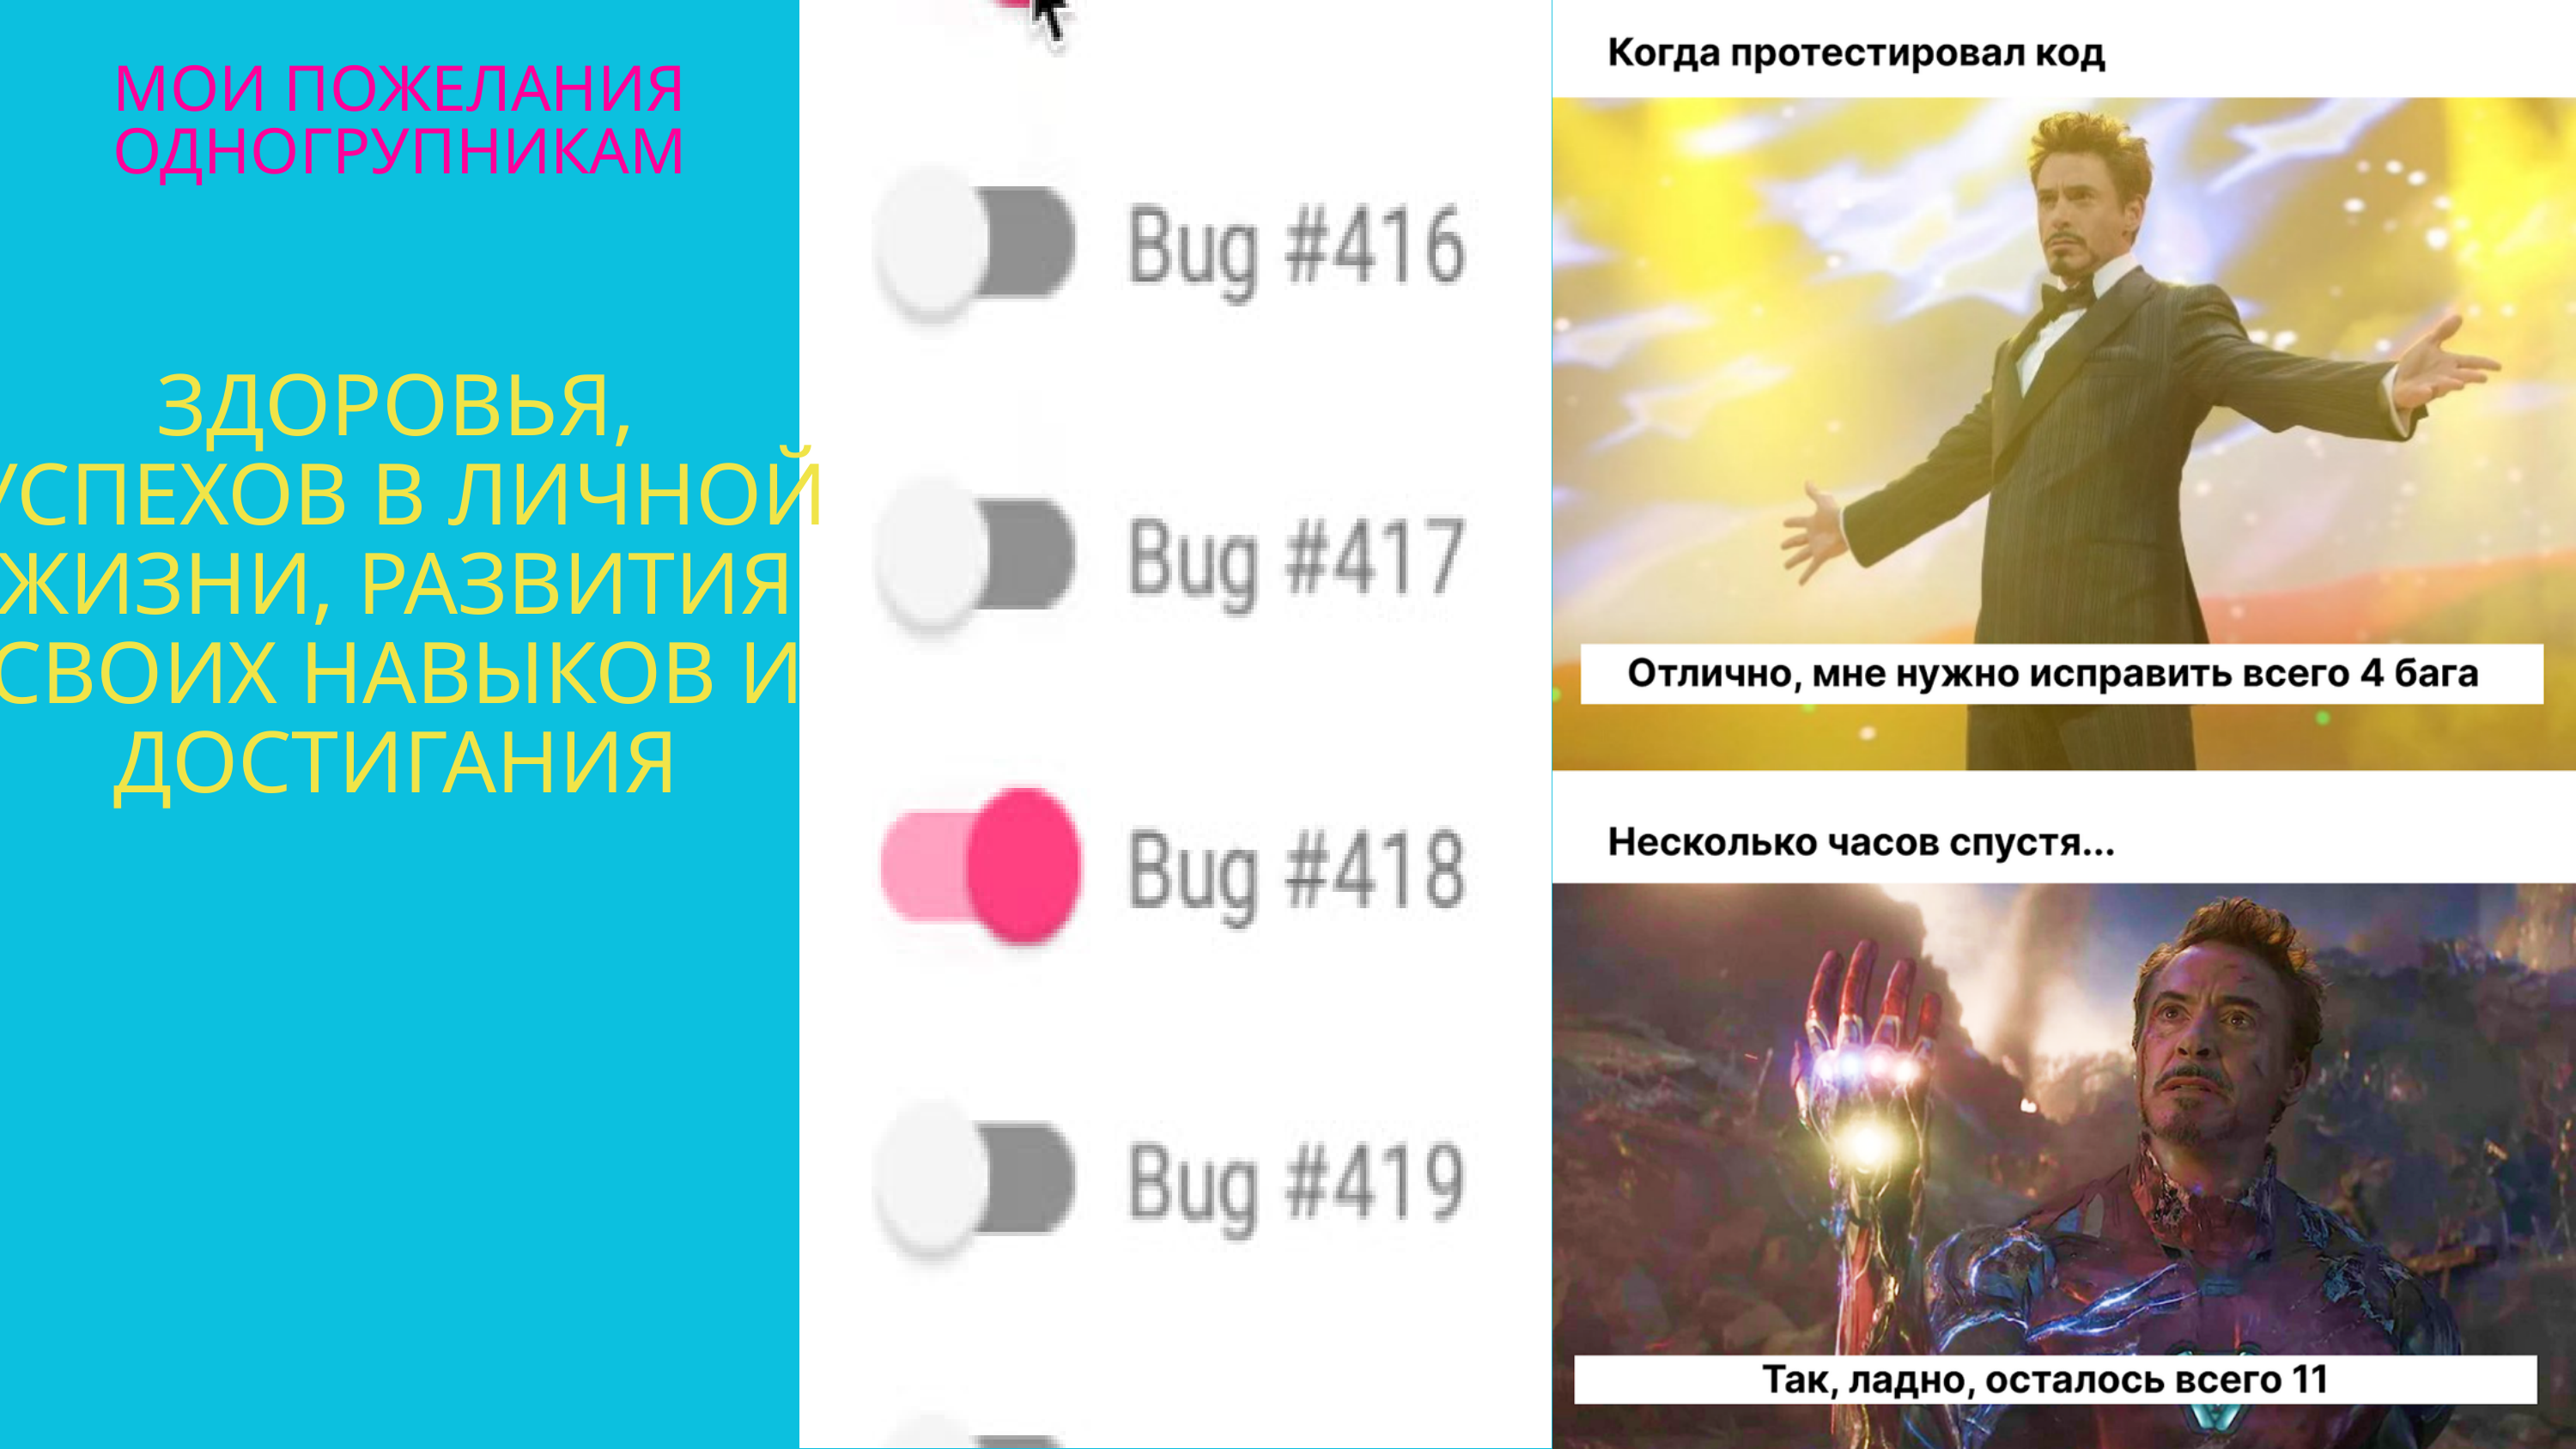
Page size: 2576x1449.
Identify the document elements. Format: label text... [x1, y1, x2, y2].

text_box ЗДОРОВЬЯ, УСПЕХОВ В ЛИЧНОЙ ЖИЗНИ, РАЗВИТИЯ СВОИХ НАВЫКОВ И ДОСТИГАНИЯ [0, 363, 794, 809]
text_box МОИ ПОЖЕЛАНИЯ ОДНОГРУПНИКАМ [0, 60, 794, 187]
text_box [1554, 0, 2576, 1449]
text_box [799, 0, 1553, 1449]
